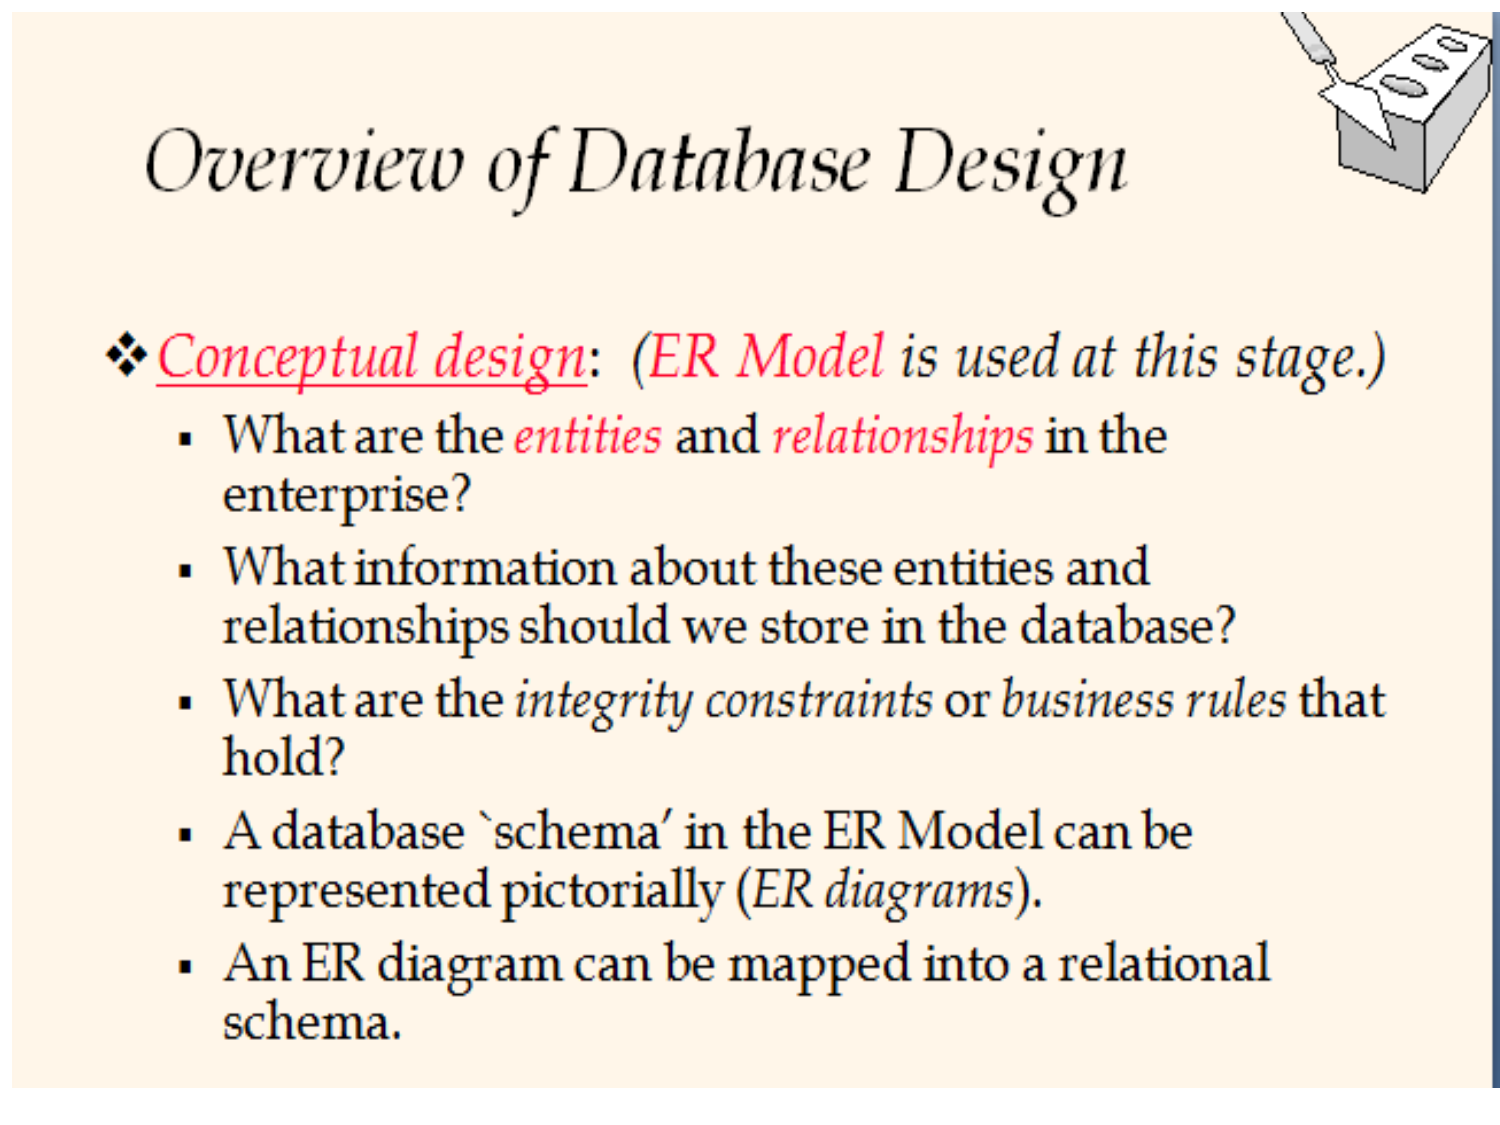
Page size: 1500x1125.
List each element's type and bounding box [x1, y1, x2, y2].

list [12, 12, 1500, 1088]
